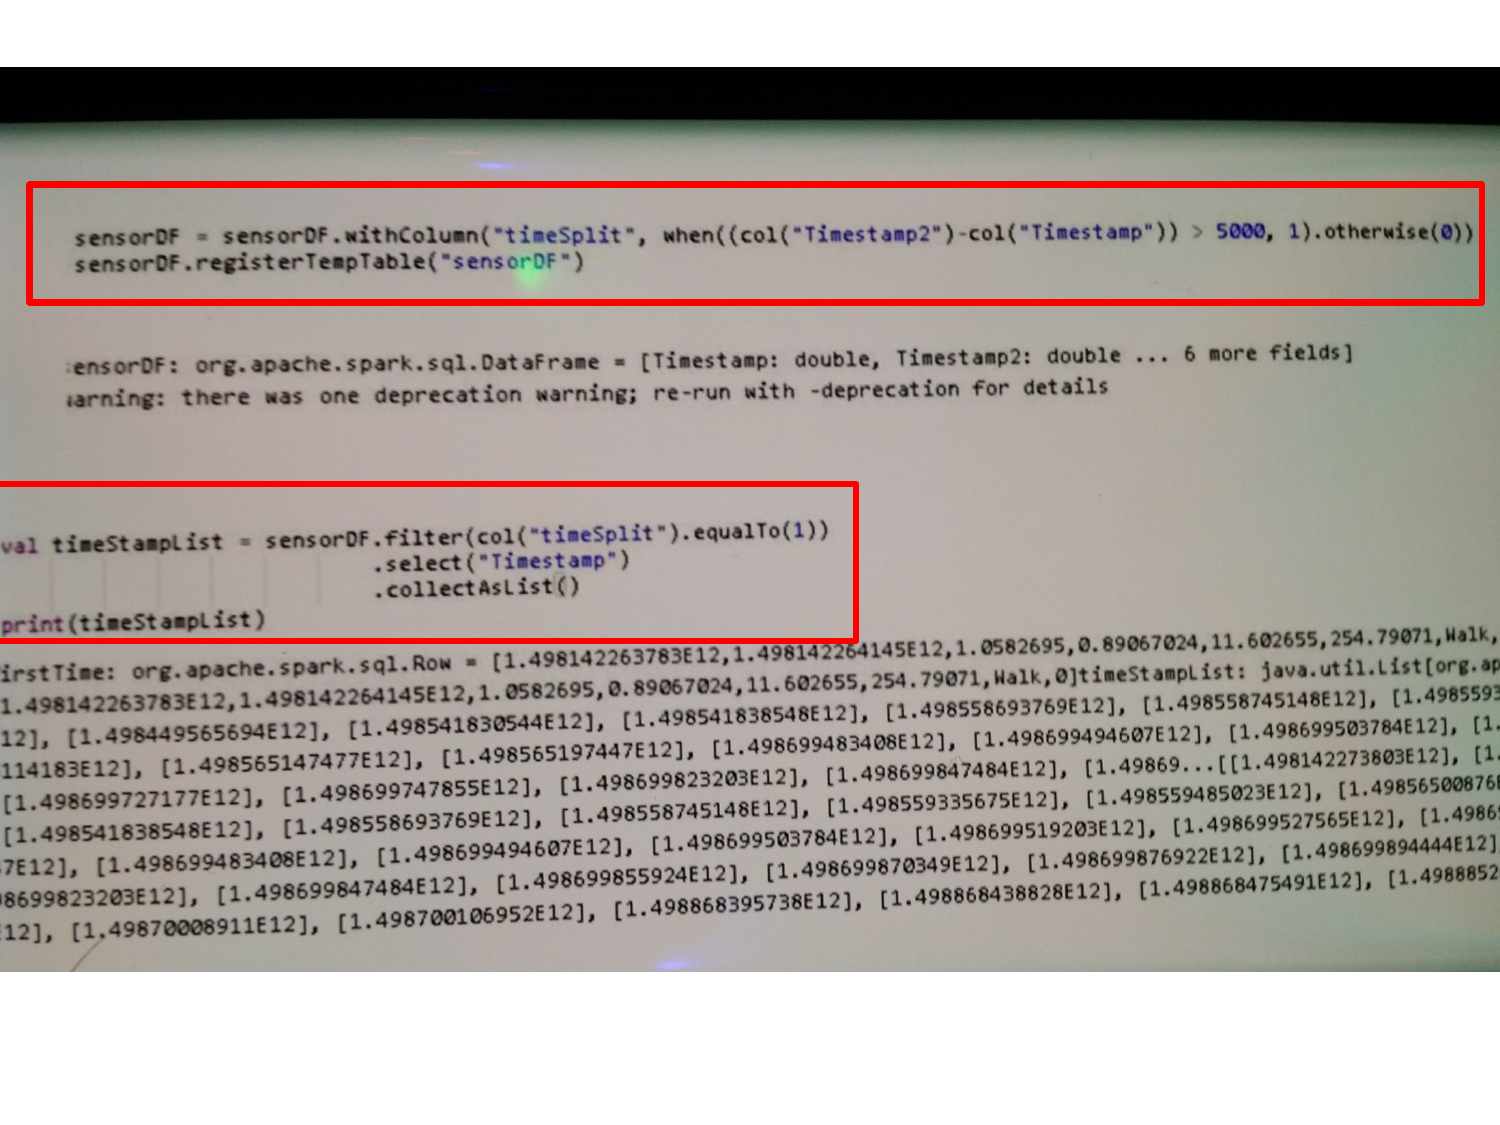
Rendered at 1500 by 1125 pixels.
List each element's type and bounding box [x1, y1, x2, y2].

picture [0, 66, 1500, 973]
